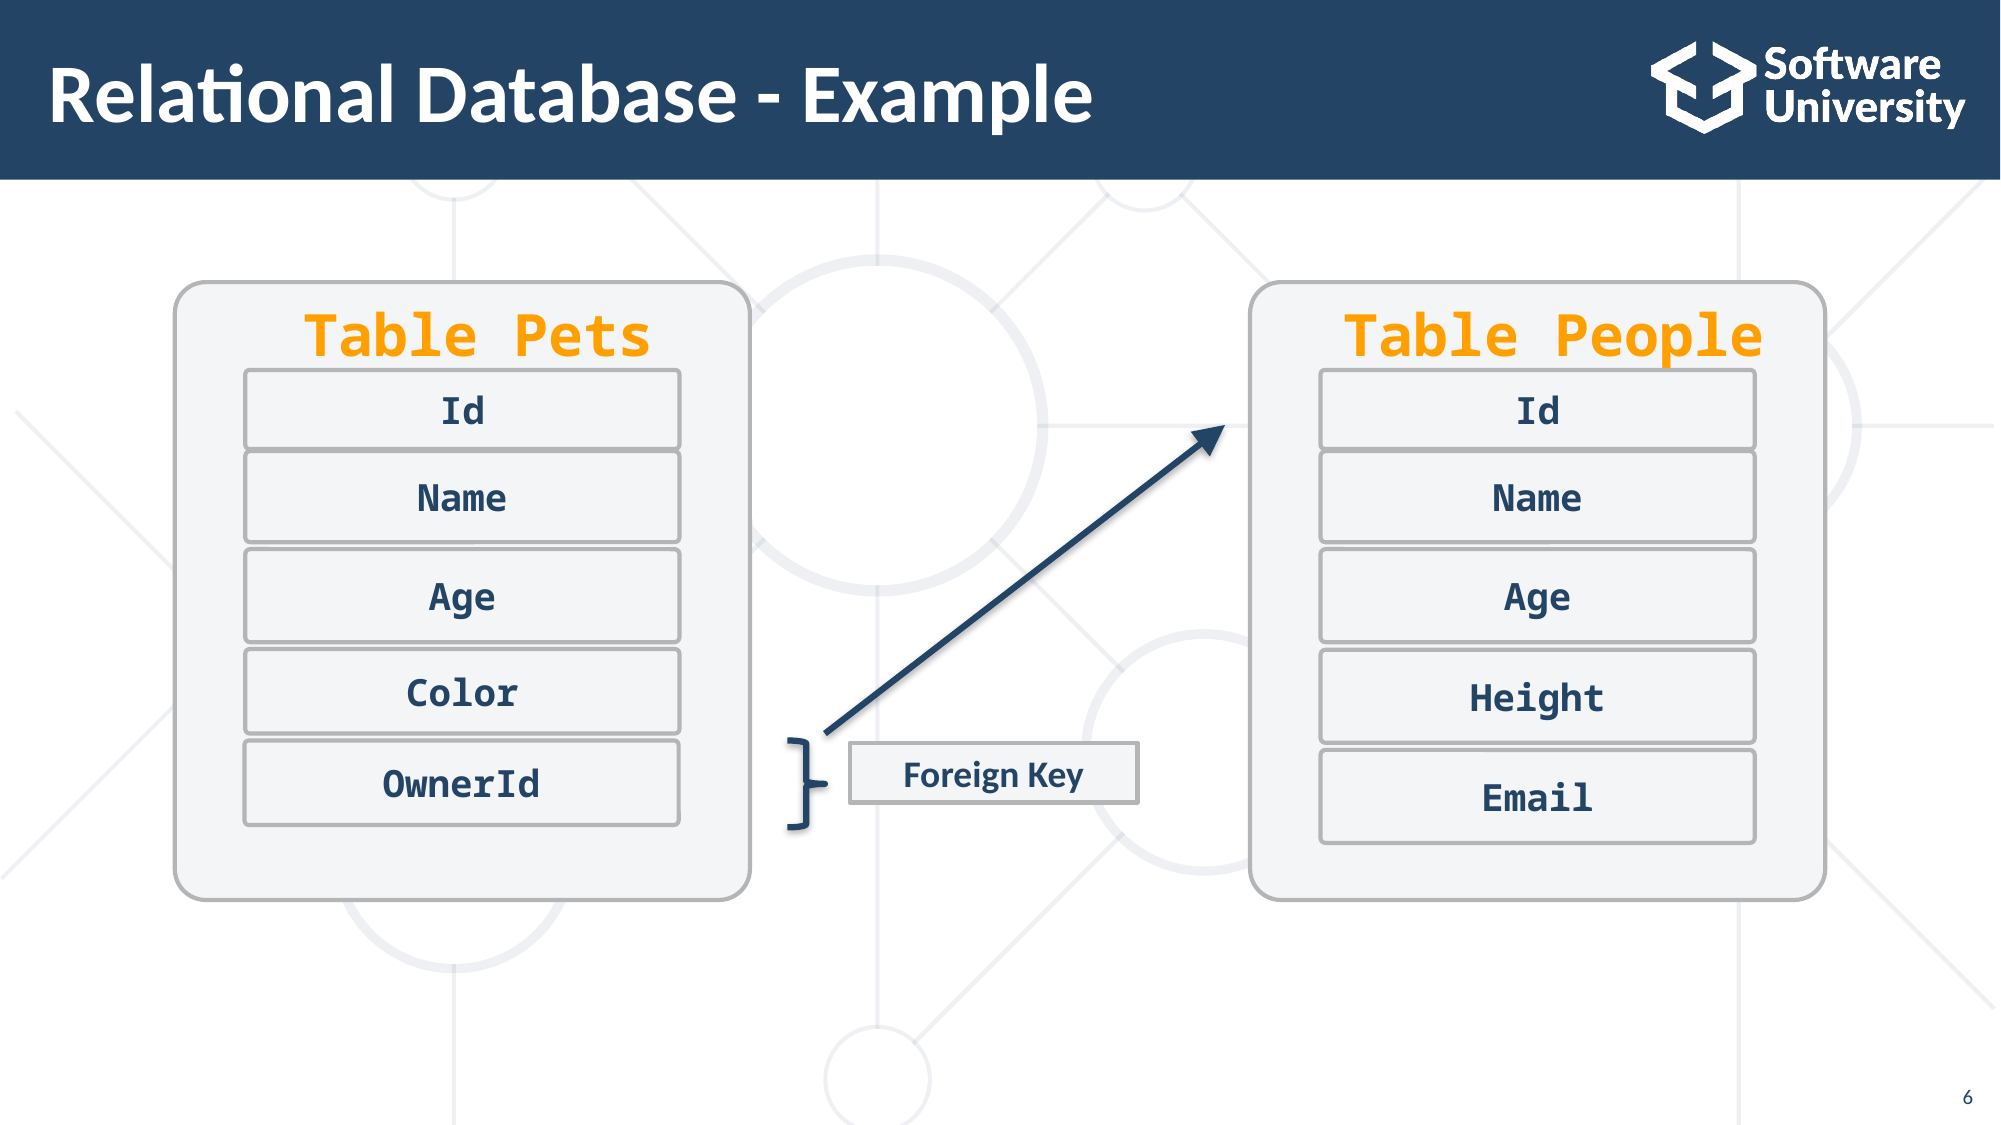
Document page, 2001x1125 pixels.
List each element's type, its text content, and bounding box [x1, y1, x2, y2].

title Relational Database - Example [31, 16, 1625, 162]
picture [1651, 41, 1966, 134]
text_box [1249, 281, 1826, 901]
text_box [918, 742, 1007, 960]
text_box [174, 281, 751, 901]
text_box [824, 424, 1226, 734]
slide_number 6 [1927, 1067, 1989, 1117]
